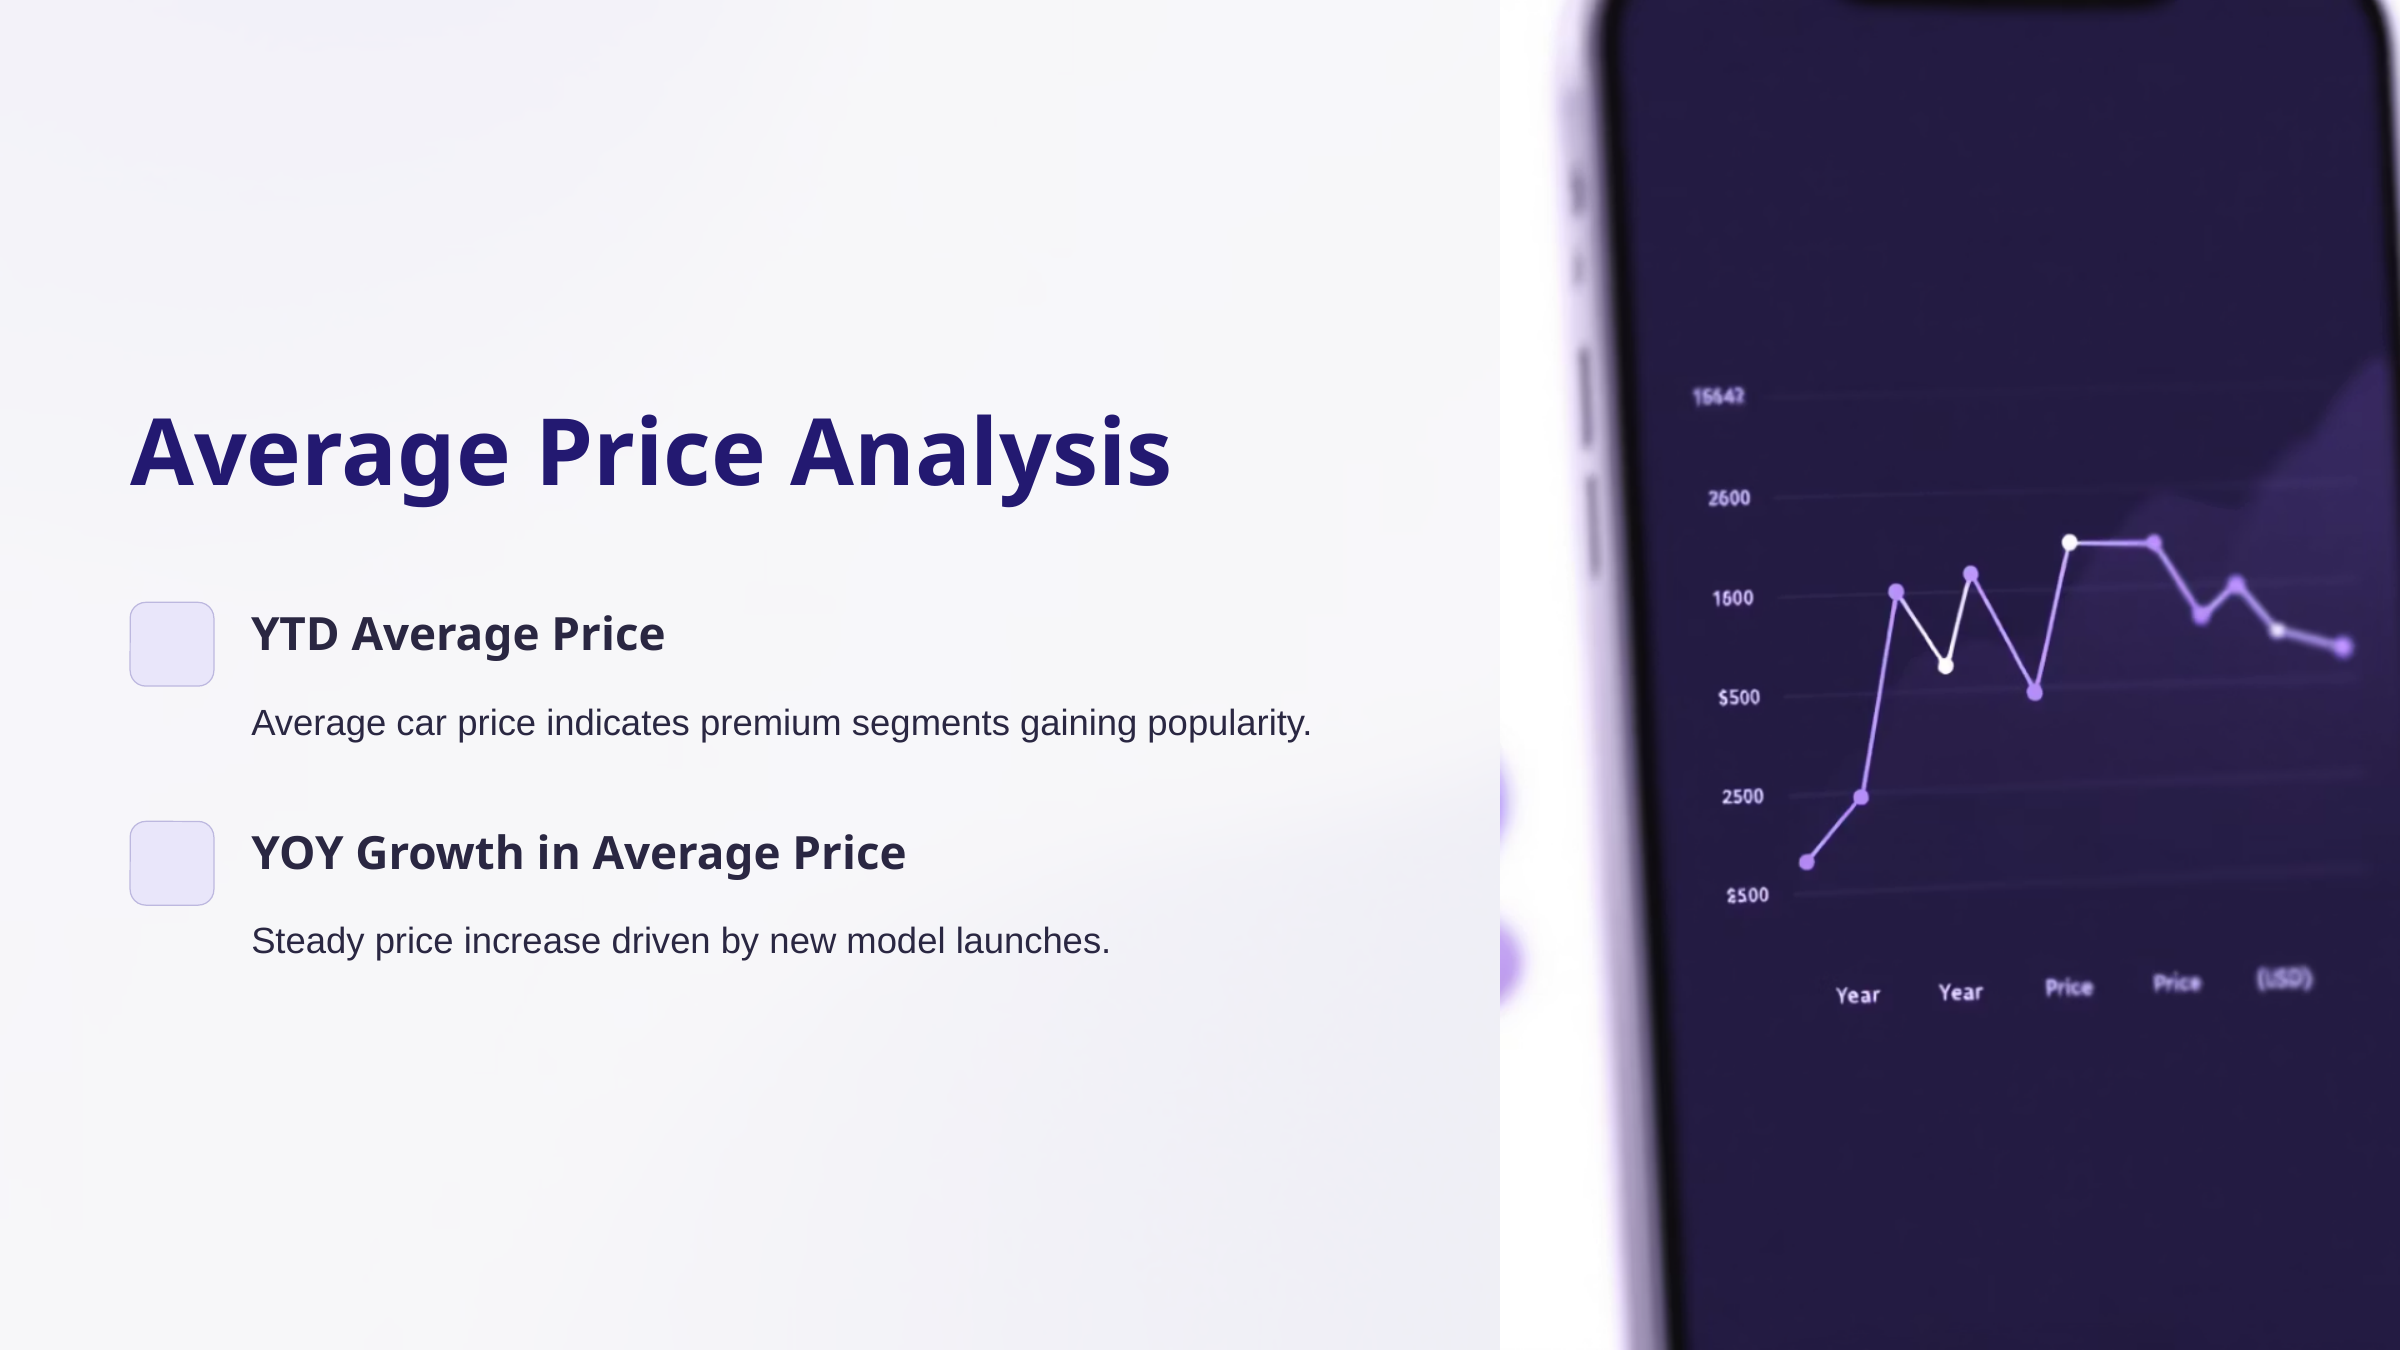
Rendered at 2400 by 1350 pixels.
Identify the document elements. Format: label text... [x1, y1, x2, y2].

text_box Average Price Analysis [130, 388, 1118, 505]
text_box YOY Growth in Average Price [251, 821, 882, 880]
text_box Average car price indicates premium segments gaining popularity. [251, 682, 1370, 743]
text_box YTD Average Price [251, 602, 717, 661]
picture [1499, 0, 2400, 1350]
text_box Steady price increase driven by new model launches. [251, 901, 1370, 962]
text_box [130, 602, 214, 687]
text_box [130, 821, 214, 906]
